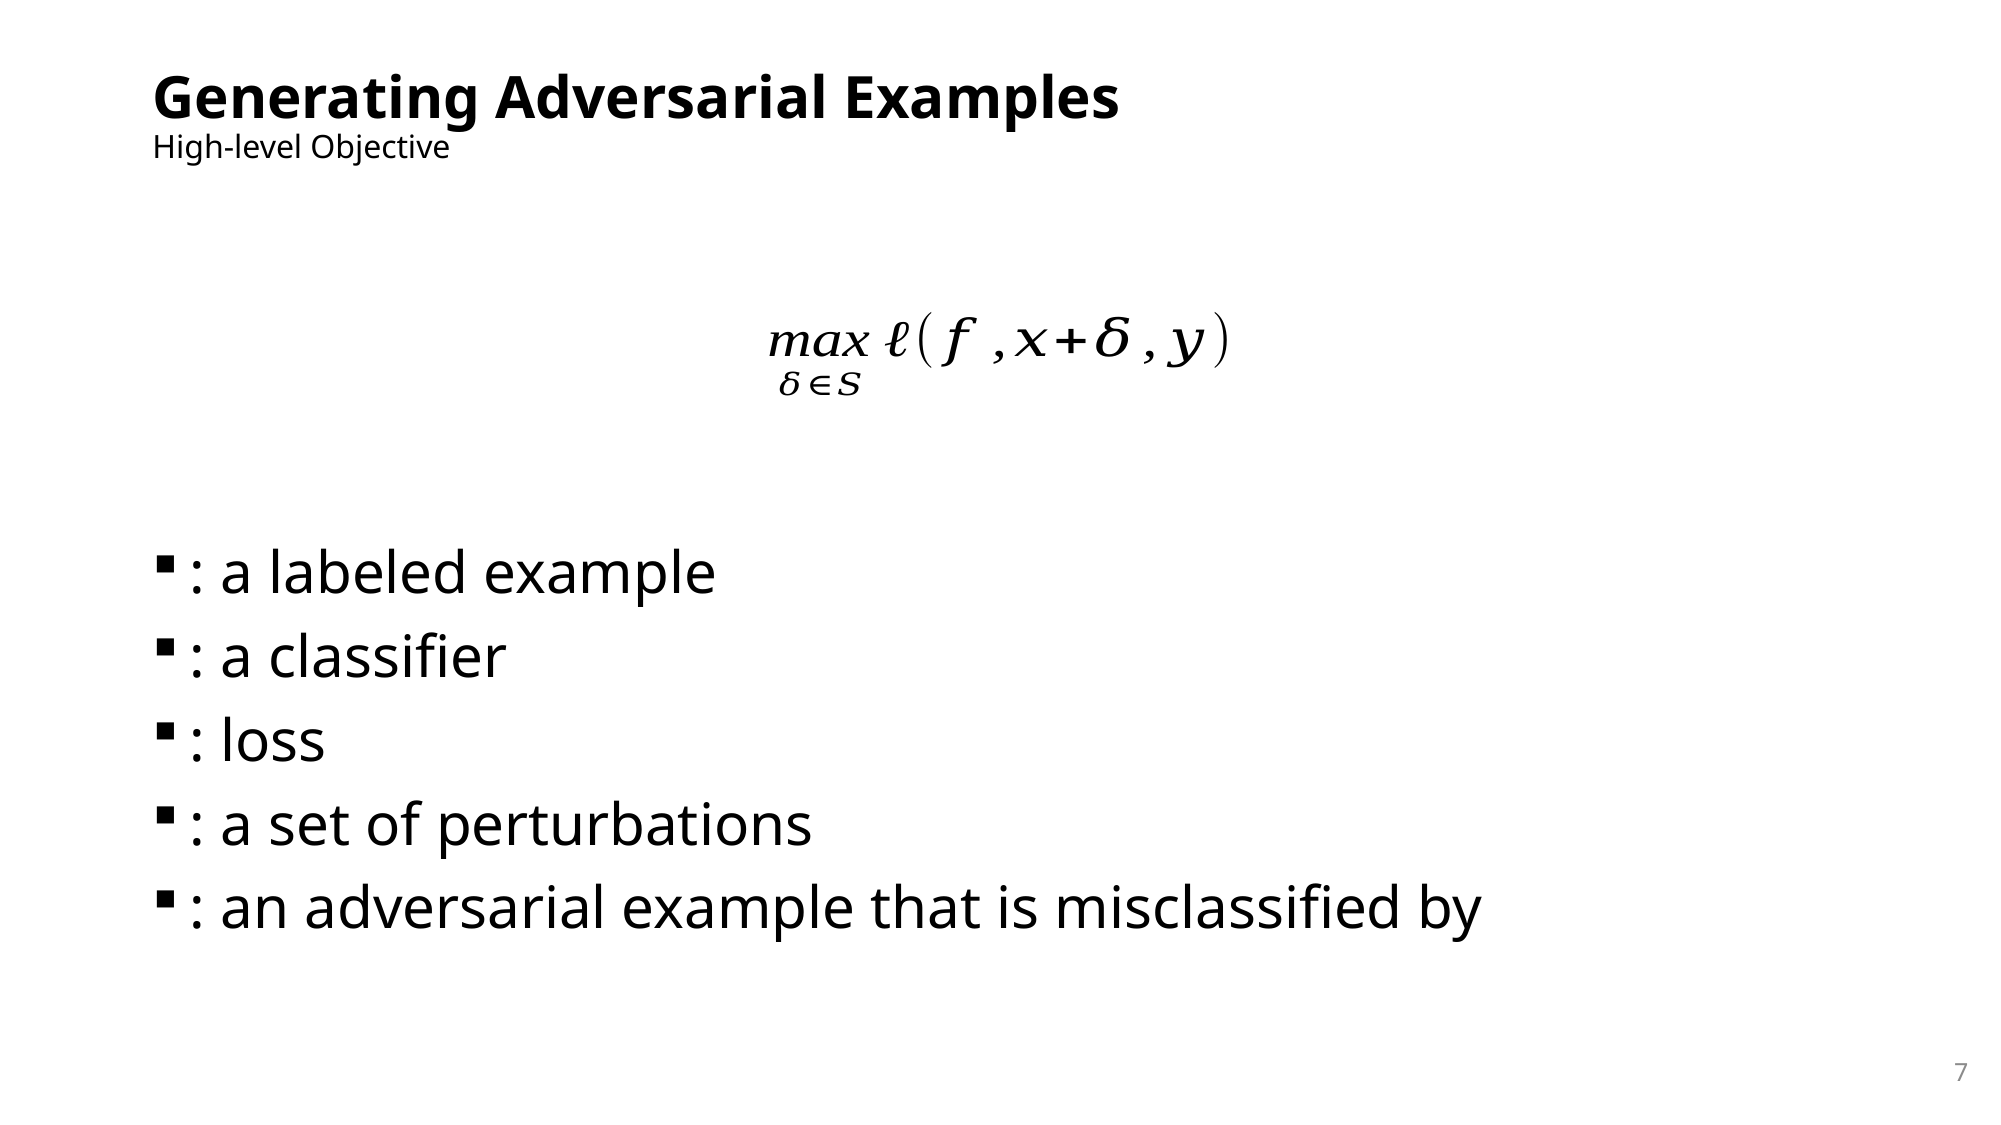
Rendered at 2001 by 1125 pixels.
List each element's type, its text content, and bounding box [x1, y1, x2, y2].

title Generating Adversarial Examples High-level Objective [137, 59, 1863, 174]
slide_number 7 [1533, 1043, 1984, 1104]
